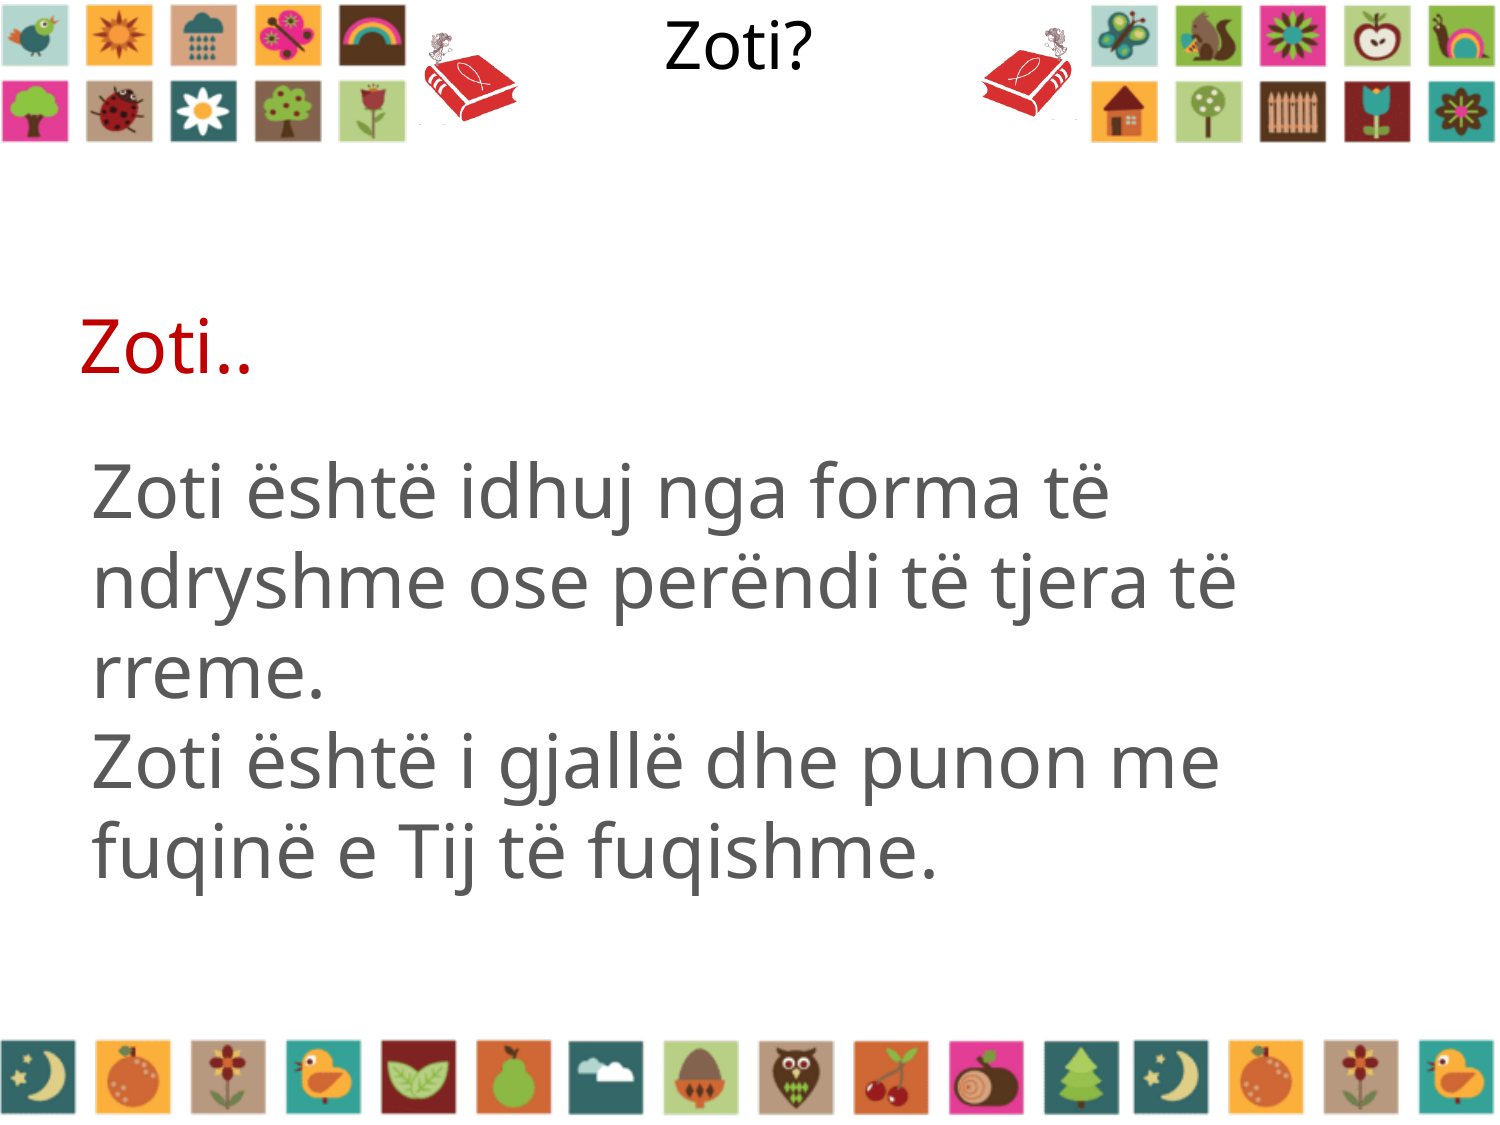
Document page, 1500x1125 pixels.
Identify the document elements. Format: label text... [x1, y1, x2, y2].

picture [950, 3, 1500, 150]
text_box Zoti është idhuj nga forma të ndryshme ose perëndi të tjera të rreme. Zoti është i gjallë dhe punon me fuqinë e Tij të fuqishme. [76, 436, 1424, 902]
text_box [0, 1028, 1500, 1118]
text_box Zoti? [414, 0, 1080, 91]
picture [0, 3, 550, 150]
text_box Zoti.. [64, 290, 1412, 396]
